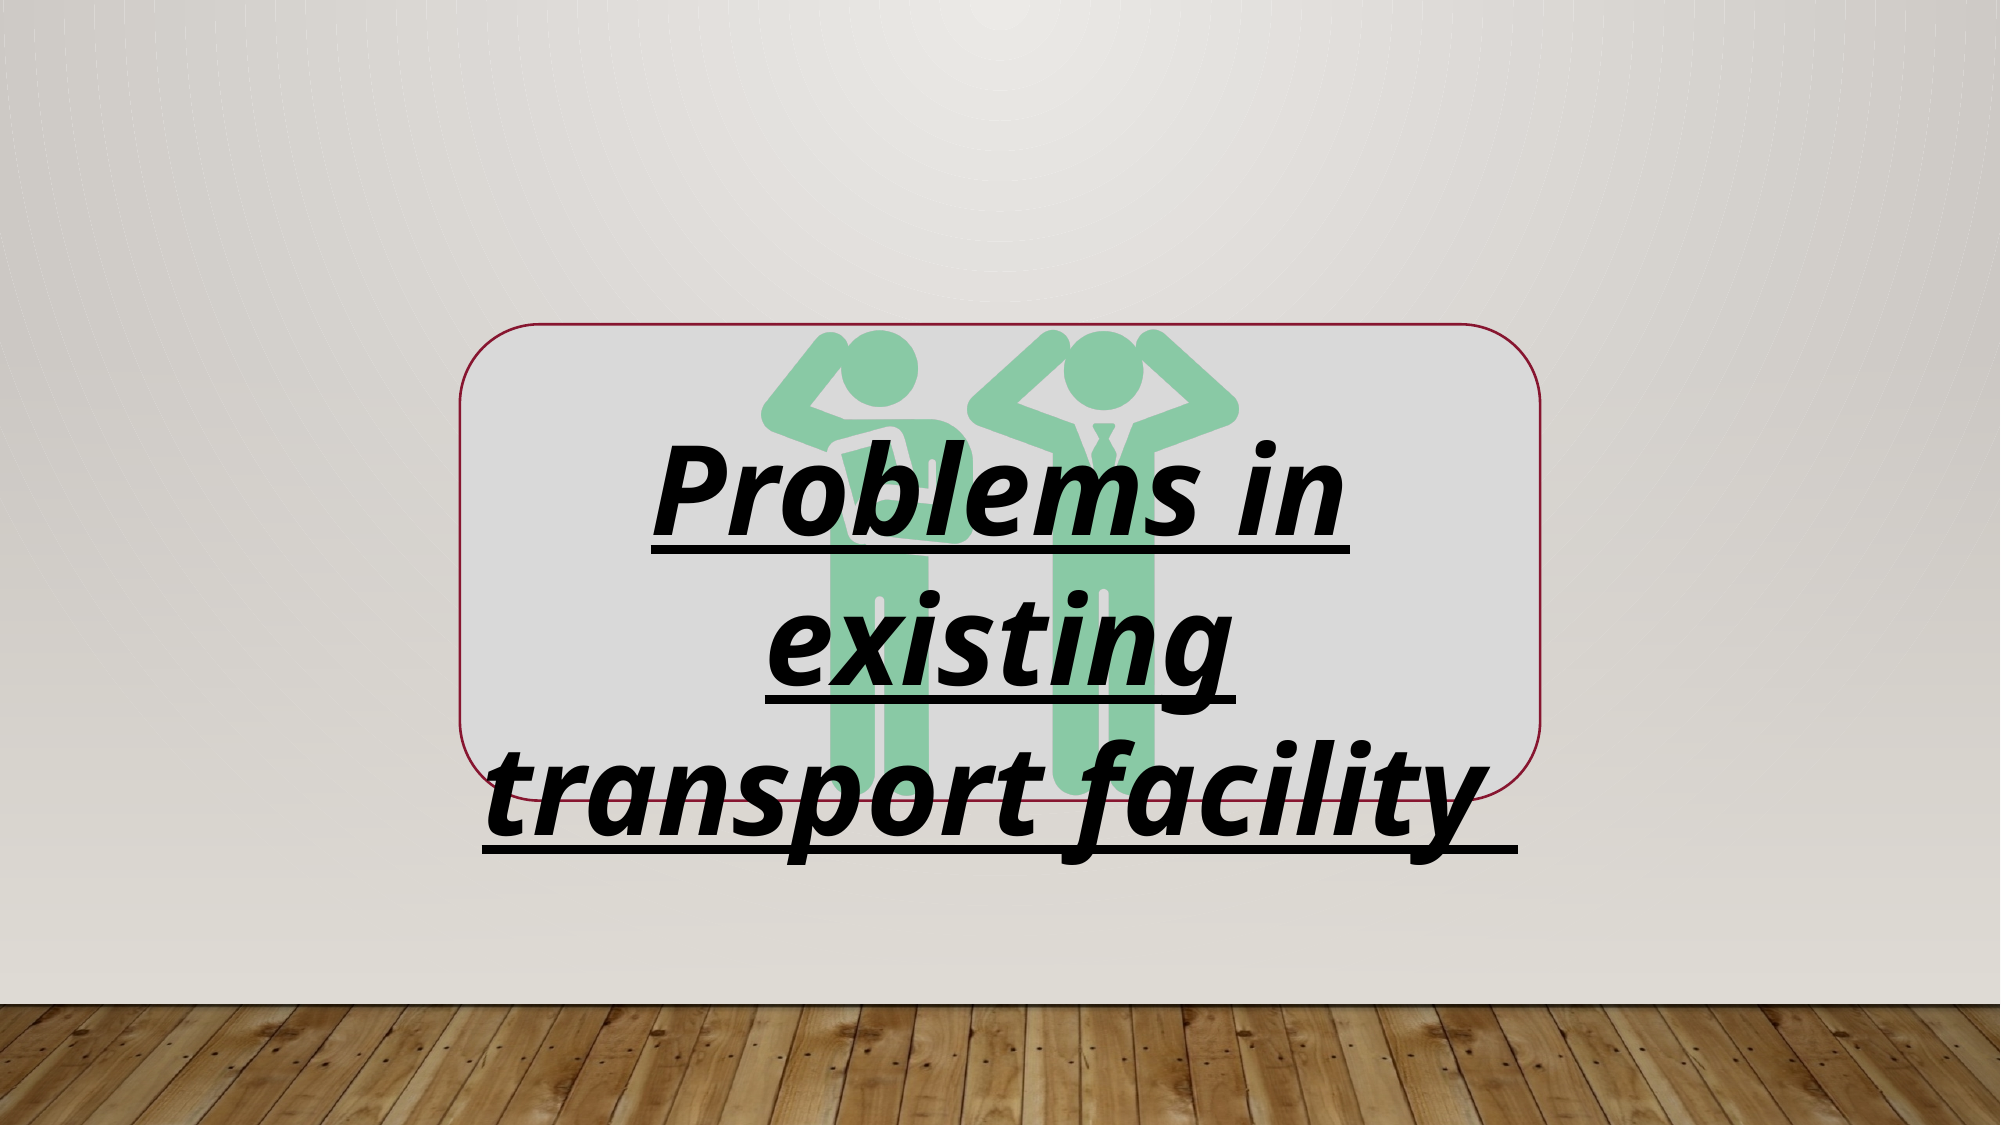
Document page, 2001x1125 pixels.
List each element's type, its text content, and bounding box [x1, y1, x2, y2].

text_box [458, 322, 1542, 730]
picture [0, 1004, 2000, 1125]
picture [761, 324, 1239, 801]
text_box Problems in existing transport facility [459, 403, 1541, 869]
